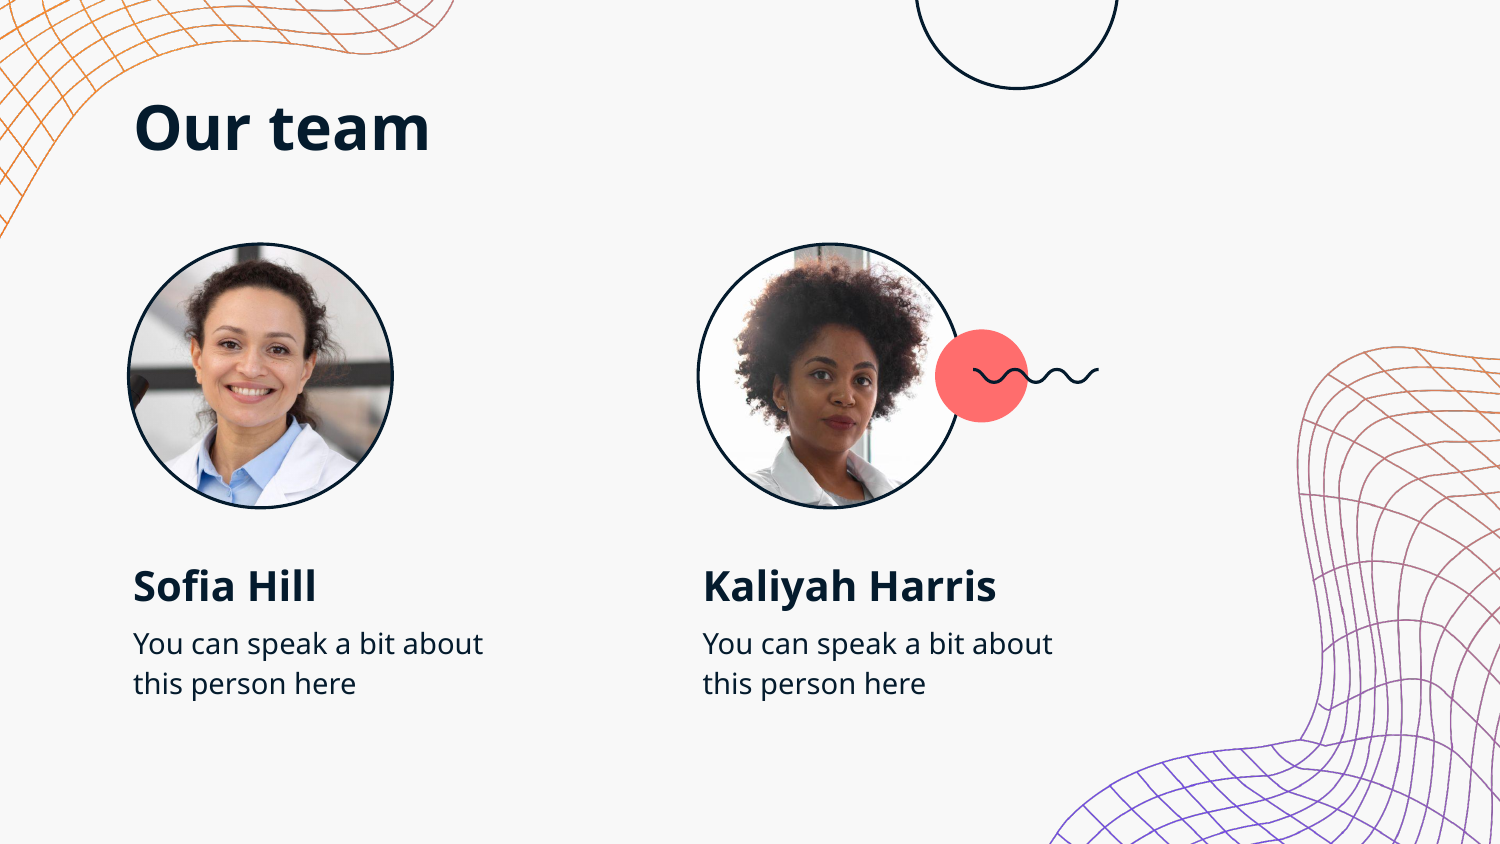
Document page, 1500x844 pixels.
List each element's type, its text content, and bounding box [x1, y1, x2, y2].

subtitle You can speak a bit about this person here [118, 604, 530, 699]
subtitle Sofia Hill [118, 530, 530, 604]
picture [697, 243, 963, 509]
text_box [934, 329, 1099, 423]
subtitle You can speak a bit about this person here [687, 604, 1014, 699]
picture [0, 0, 518, 509]
subtitle Kaliyah Harris [687, 530, 1014, 604]
picture [1020, 310, 1500, 844]
title Our team [118, 72, 1382, 167]
